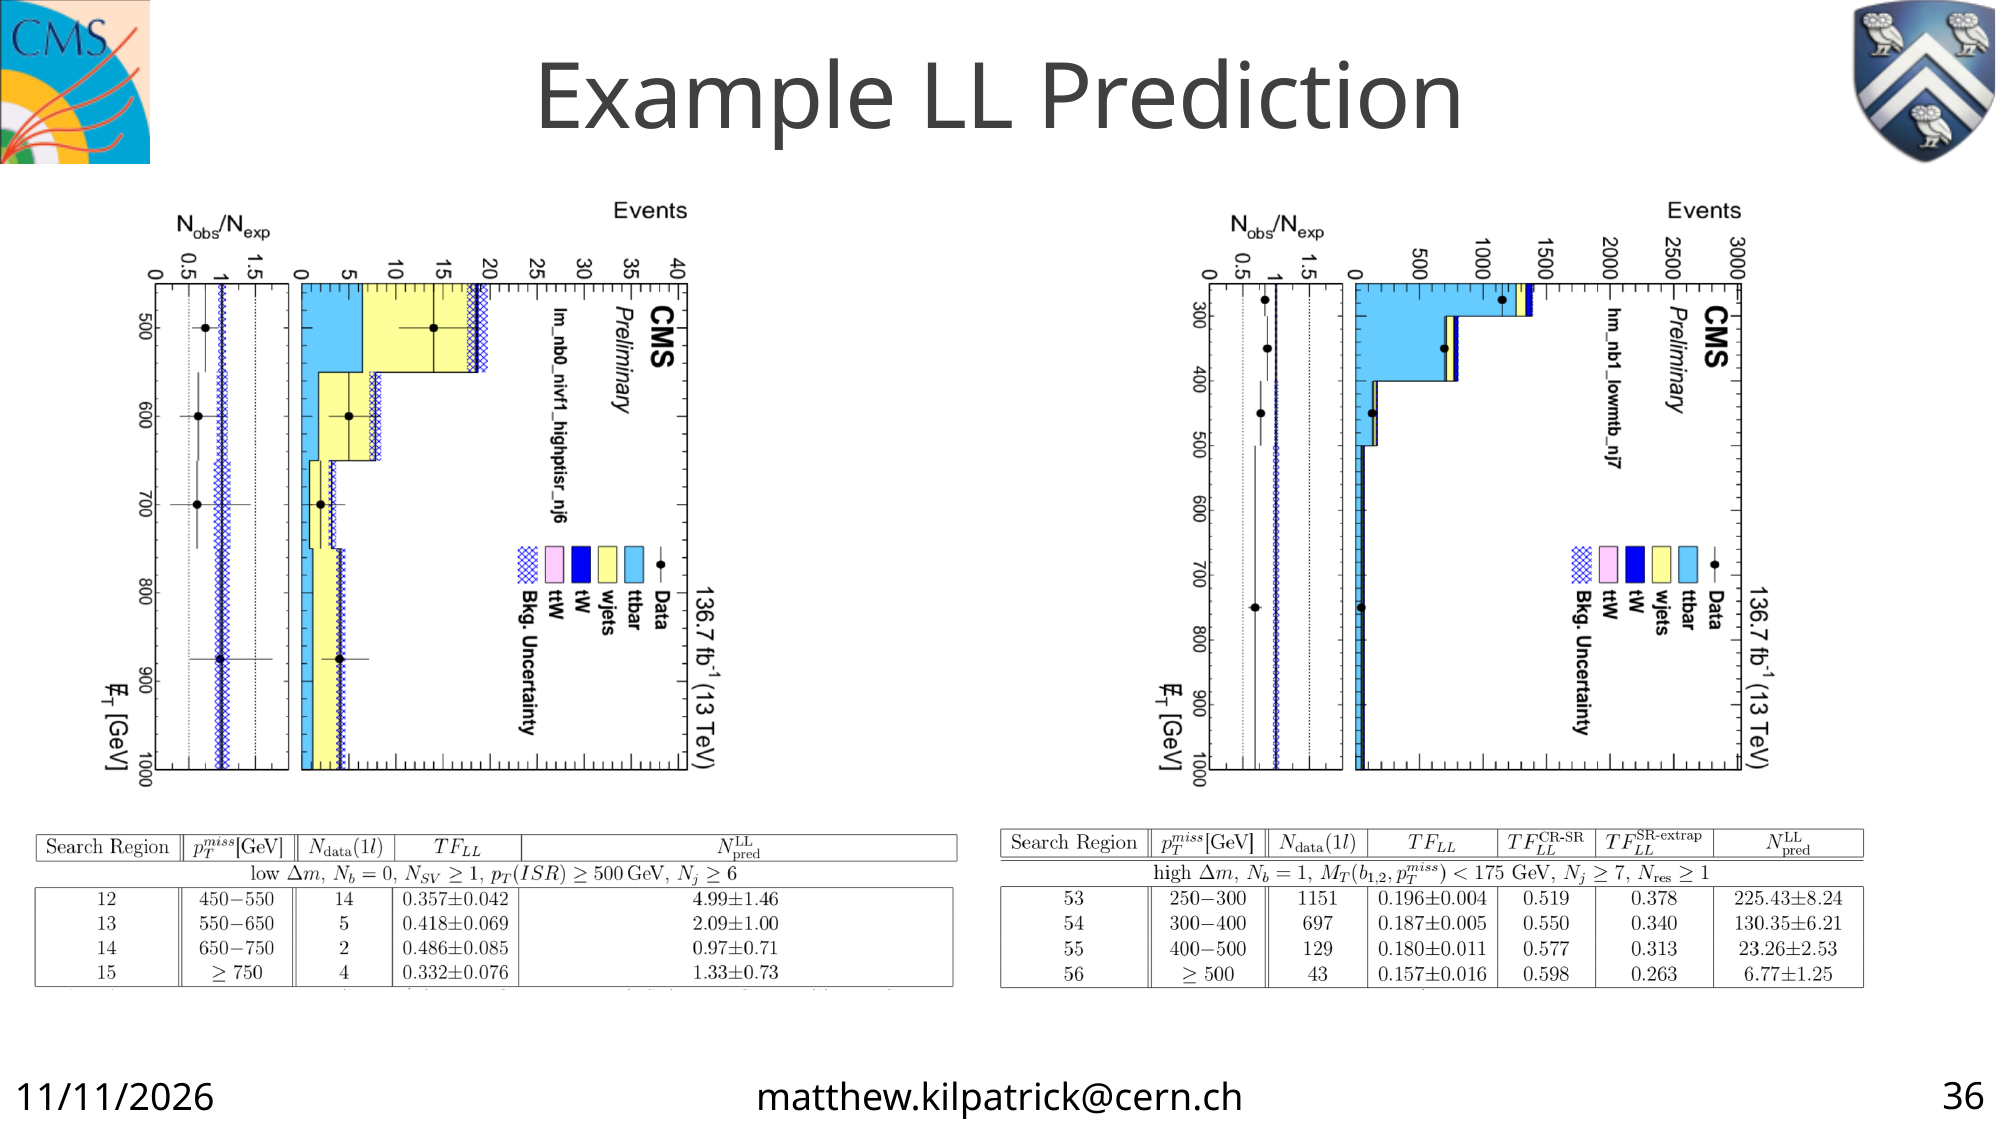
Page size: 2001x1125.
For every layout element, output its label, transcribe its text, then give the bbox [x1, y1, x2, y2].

footer matthew.kilpatrick@cern.ch [439, 1065, 1561, 1125]
picture [999, 826, 1865, 991]
picture [33, 832, 960, 991]
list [112, 172, 718, 805]
picture [1166, 172, 1773, 805]
slide_number 36 [1784, 1064, 2000, 1125]
title Example LL Prediction [137, 33, 1863, 168]
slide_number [0, 1065, 257, 1125]
